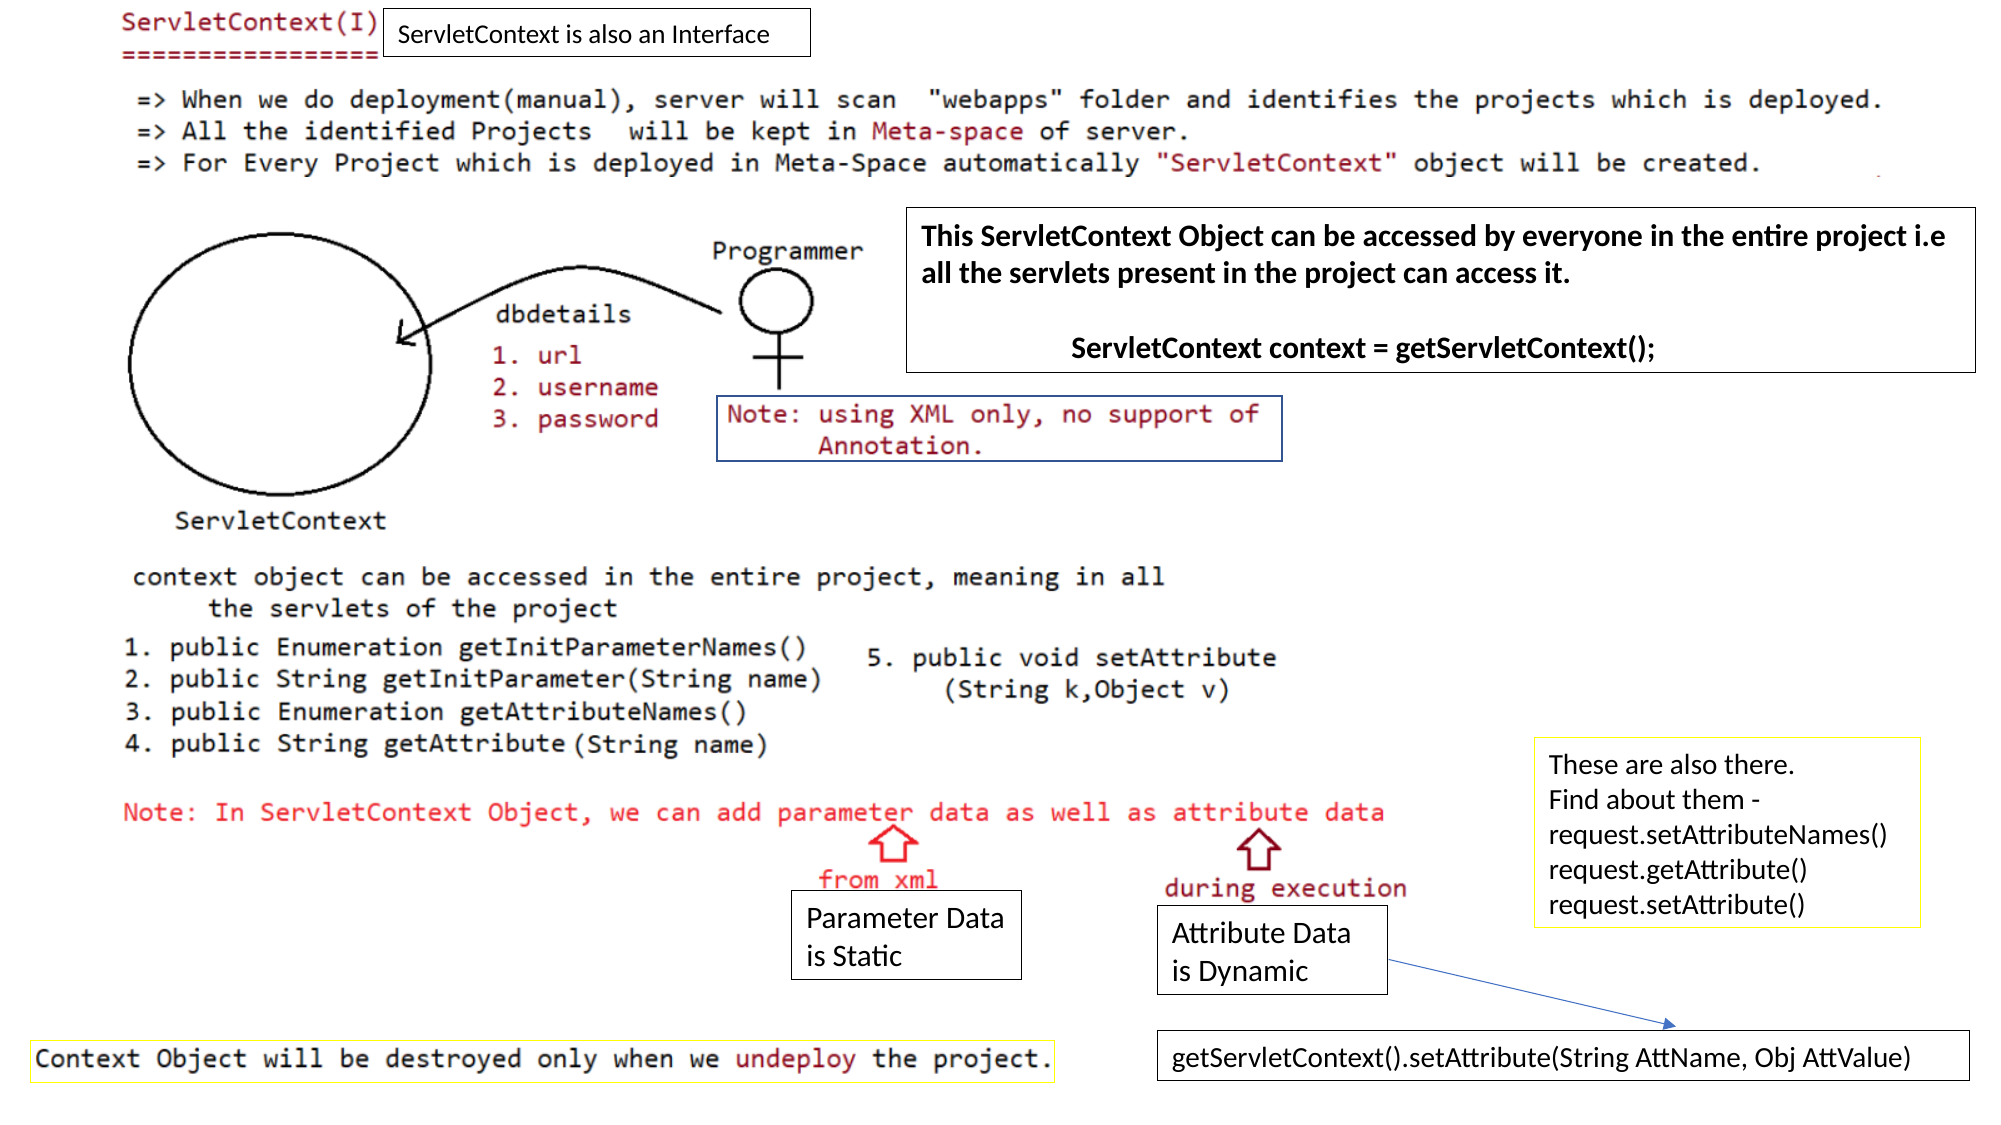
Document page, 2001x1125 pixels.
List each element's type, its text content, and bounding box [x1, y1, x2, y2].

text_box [1388, 959, 1677, 1027]
text_box Attribute Data is Dynamic [1157, 906, 1388, 995]
text_box These are also there. Find about them - request.setAttributeNames() request.getAttribute() request.setAttribute() [1534, 737, 1921, 928]
text_box Parameter Data is Static [791, 906, 1022, 980]
picture [118, 5, 1882, 177]
text_box [1265, 395, 1283, 462]
picture [118, 792, 1412, 906]
text_box getServletContext().setAttribute(String AttName, Obj AttValue) [1157, 1030, 1970, 1081]
picture [117, 566, 1282, 763]
text_box This ServletContext Object can be accessed by everyone in the entire project i.e all the servlets present in the project can access it. ServletContext context = getServletContext(); [1265, 207, 1976, 373]
picture [30, 1040, 1055, 1083]
picture [117, 207, 1265, 536]
